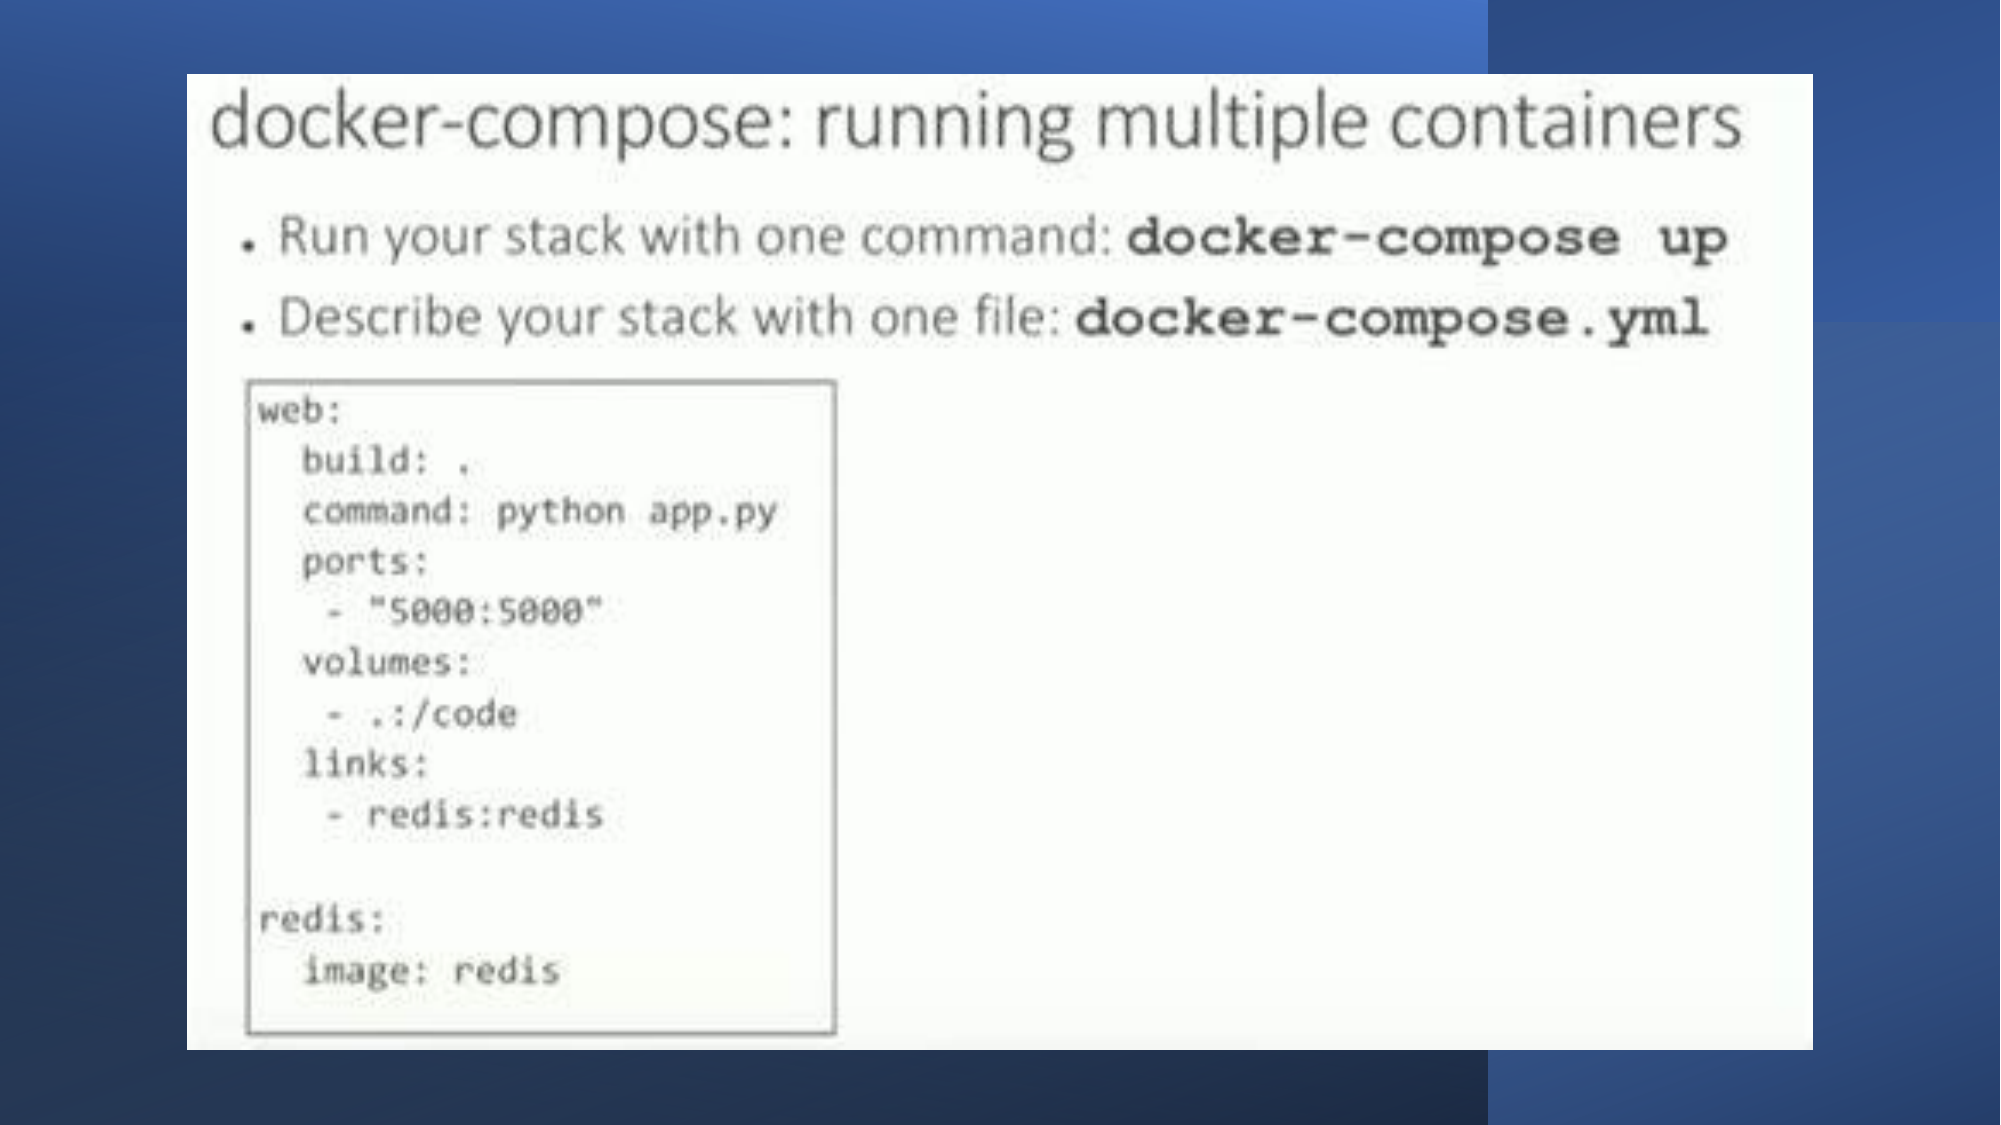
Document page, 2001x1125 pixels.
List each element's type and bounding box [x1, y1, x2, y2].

text_box [1489, 0, 2000, 321]
list [187, 74, 1813, 1050]
text_box [0, 0, 1489, 321]
text_box [0, 321, 2000, 1125]
